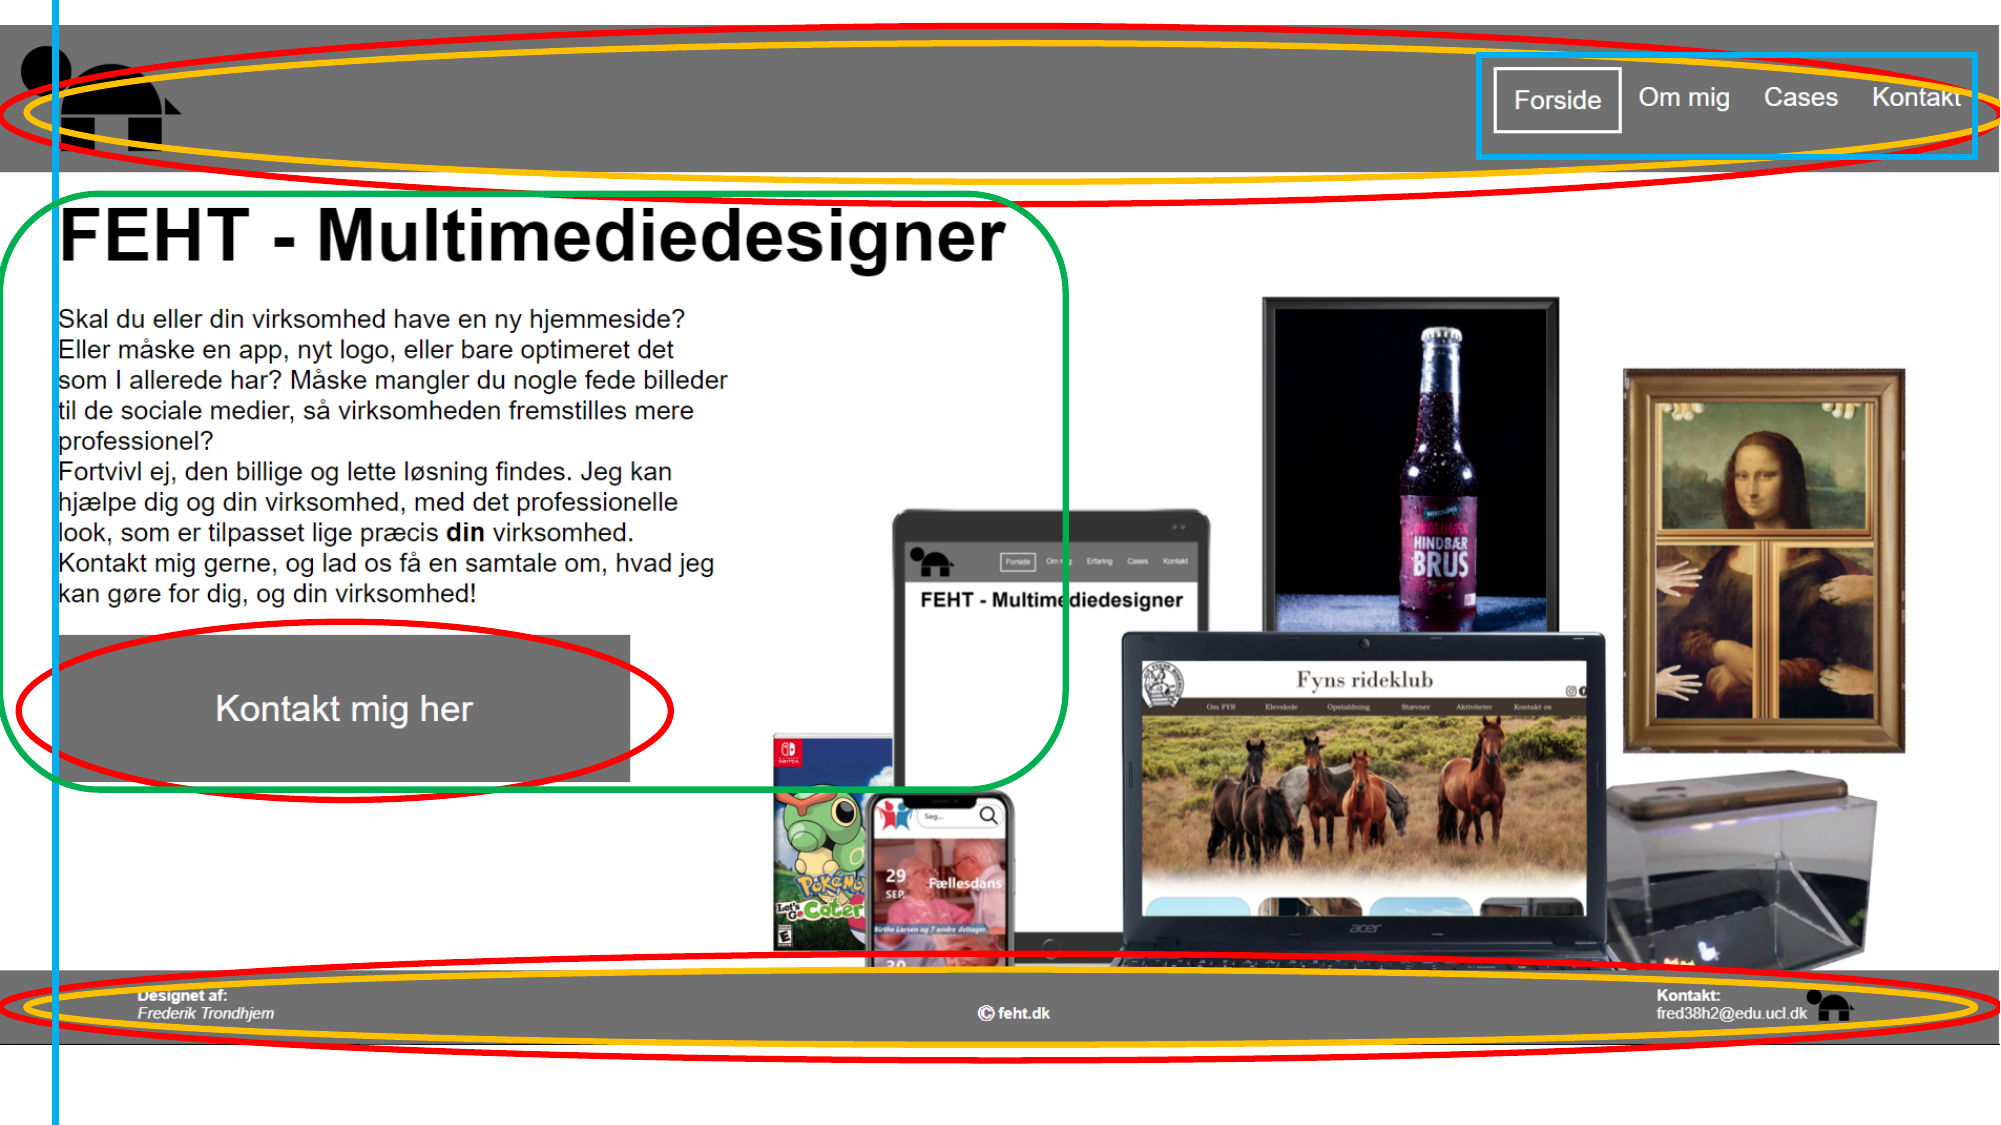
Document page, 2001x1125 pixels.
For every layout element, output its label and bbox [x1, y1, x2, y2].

text_box [278, 1045, 1722, 1062]
picture [56, 25, 2000, 1045]
picture [0, 25, 55, 1045]
